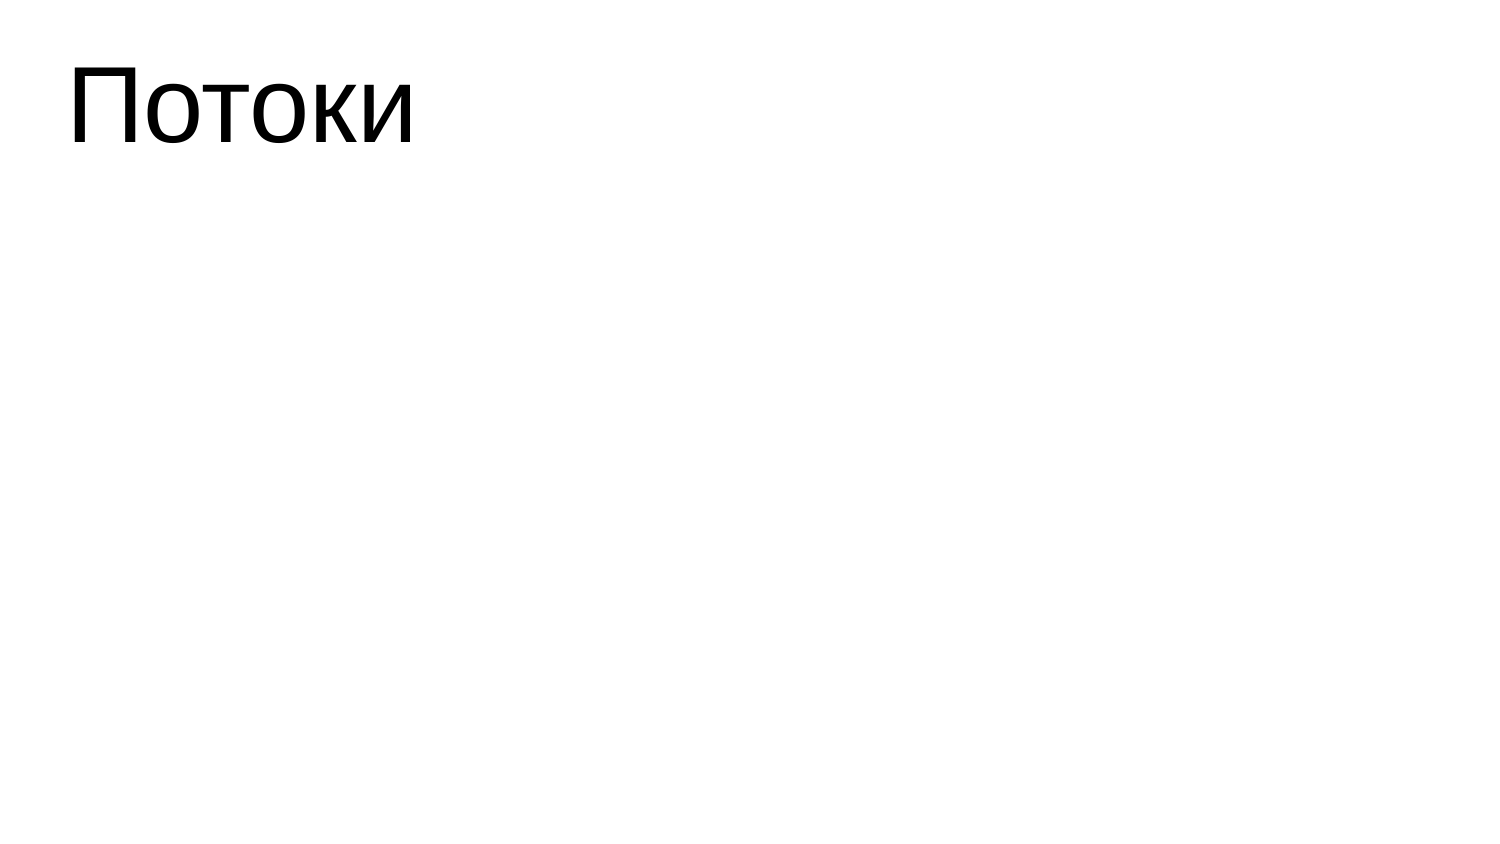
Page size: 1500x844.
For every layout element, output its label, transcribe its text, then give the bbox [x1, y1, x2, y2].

title Потоки [51, 30, 1449, 180]
